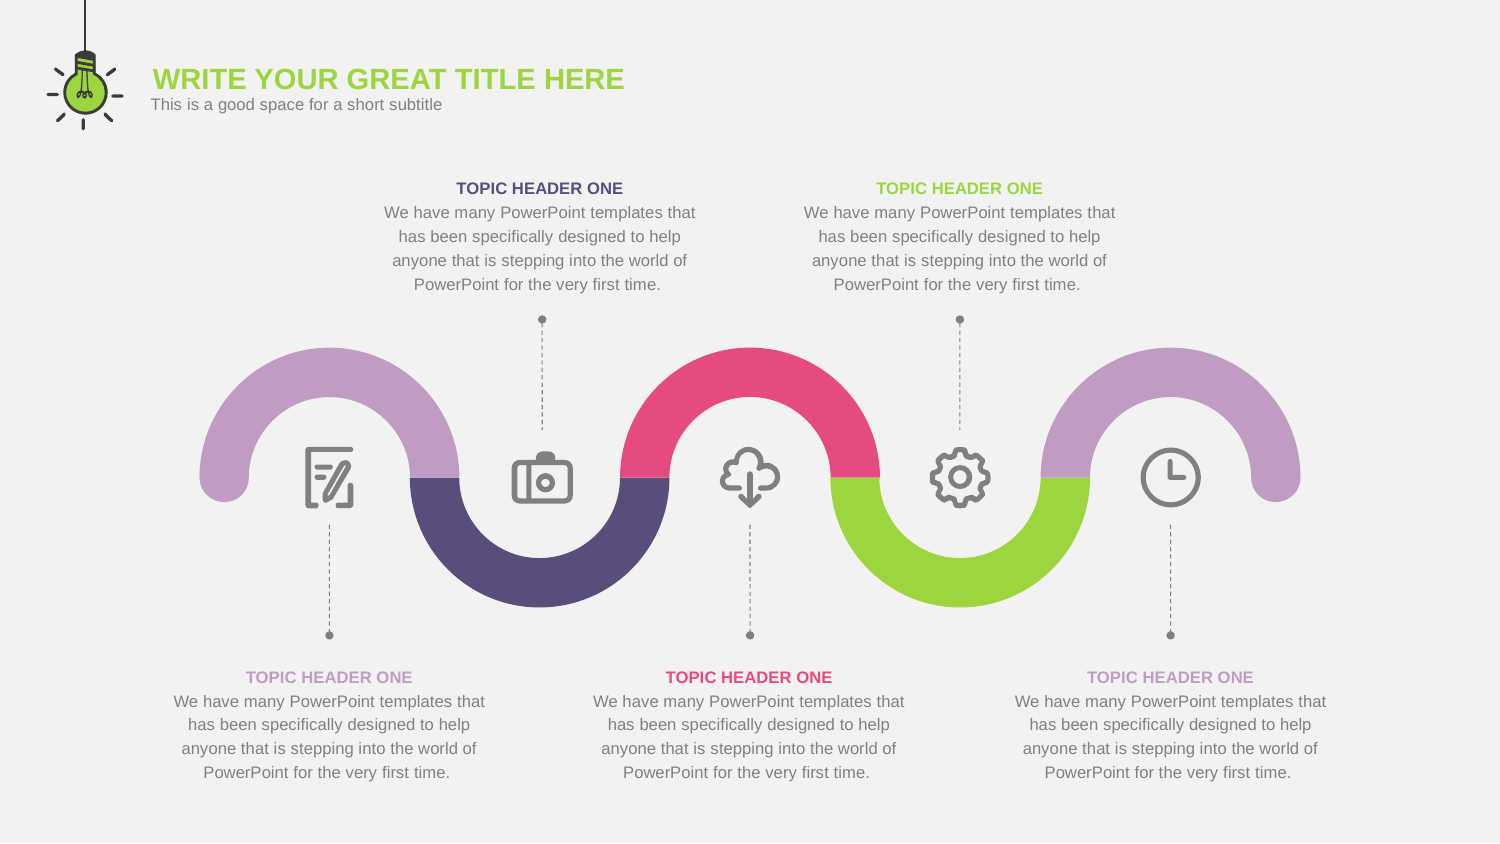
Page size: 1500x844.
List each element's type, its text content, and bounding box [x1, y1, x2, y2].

text_box This is a good space for a short subtitle [135, 86, 458, 122]
text_box [1166, 624, 1175, 640]
text_box [199, 347, 460, 503]
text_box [719, 446, 781, 509]
text_box TOPIC HEADER ONE We have many PowerPoint templates that has been specifically designed to help anyone that is stepping into the world of PowerPoint for the very first time. [800, 173, 1120, 294]
text_box [830, 477, 1091, 608]
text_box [511, 451, 574, 504]
text_box [955, 315, 965, 329]
text_box WRITE YOUR GREAT TITLE HERE [138, 52, 641, 103]
text_box TOPIC HEADER ONE We have many PowerPoint templates that has been specifically designed to help anyone that is stepping into the world of PowerPoint for the very first time. [1011, 662, 1331, 783]
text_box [46, 0, 124, 131]
text_box TOPIC HEADER ONE We have many PowerPoint templates that has been specifically designed to help anyone that is stepping into the world of PowerPoint for the very first time. [170, 662, 489, 783]
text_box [305, 446, 354, 509]
text_box [620, 347, 880, 478]
text_box [409, 477, 670, 608]
text_box [325, 624, 334, 640]
text_box [538, 315, 547, 329]
text_box TOPIC HEADER ONE We have many PowerPoint templates that has been specifically designed to help anyone that is stepping into the world of PowerPoint for the very first time. [589, 662, 909, 783]
text_box TOPIC HEADER ONE We have many PowerPoint templates that has been specifically designed to help anyone that is stepping into the world of PowerPoint for the very first time. [380, 173, 700, 294]
text_box [745, 624, 755, 640]
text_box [929, 446, 991, 509]
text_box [1140, 447, 1202, 508]
text_box [1040, 347, 1301, 503]
